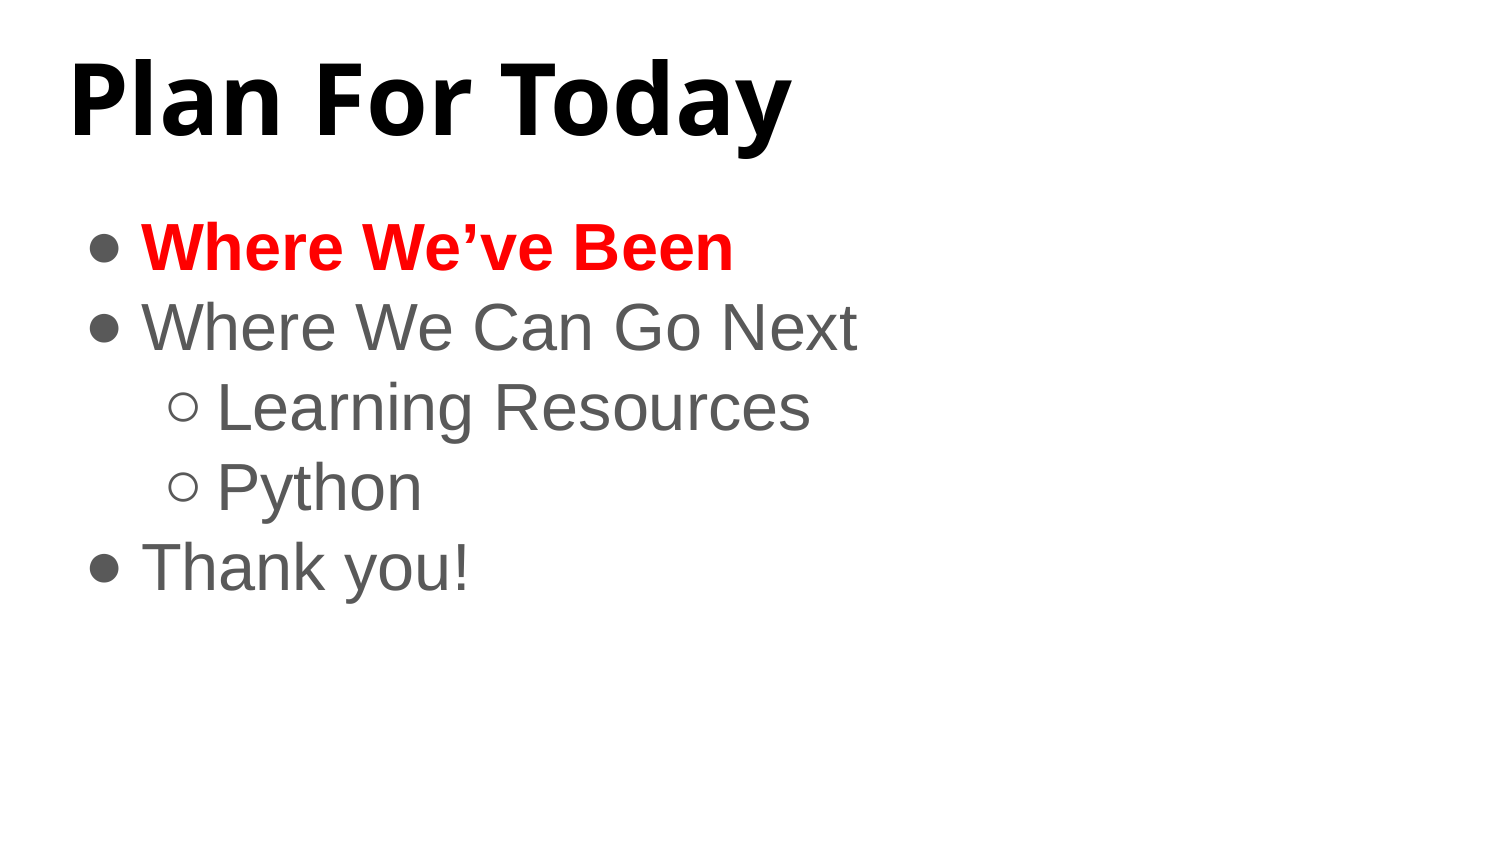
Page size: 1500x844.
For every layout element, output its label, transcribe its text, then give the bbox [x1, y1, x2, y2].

title Plan For Today [51, 19, 1449, 114]
list Where We’ve Been Where We Can Go Next Learning Resources Python Thank you! [51, 189, 1449, 750]
